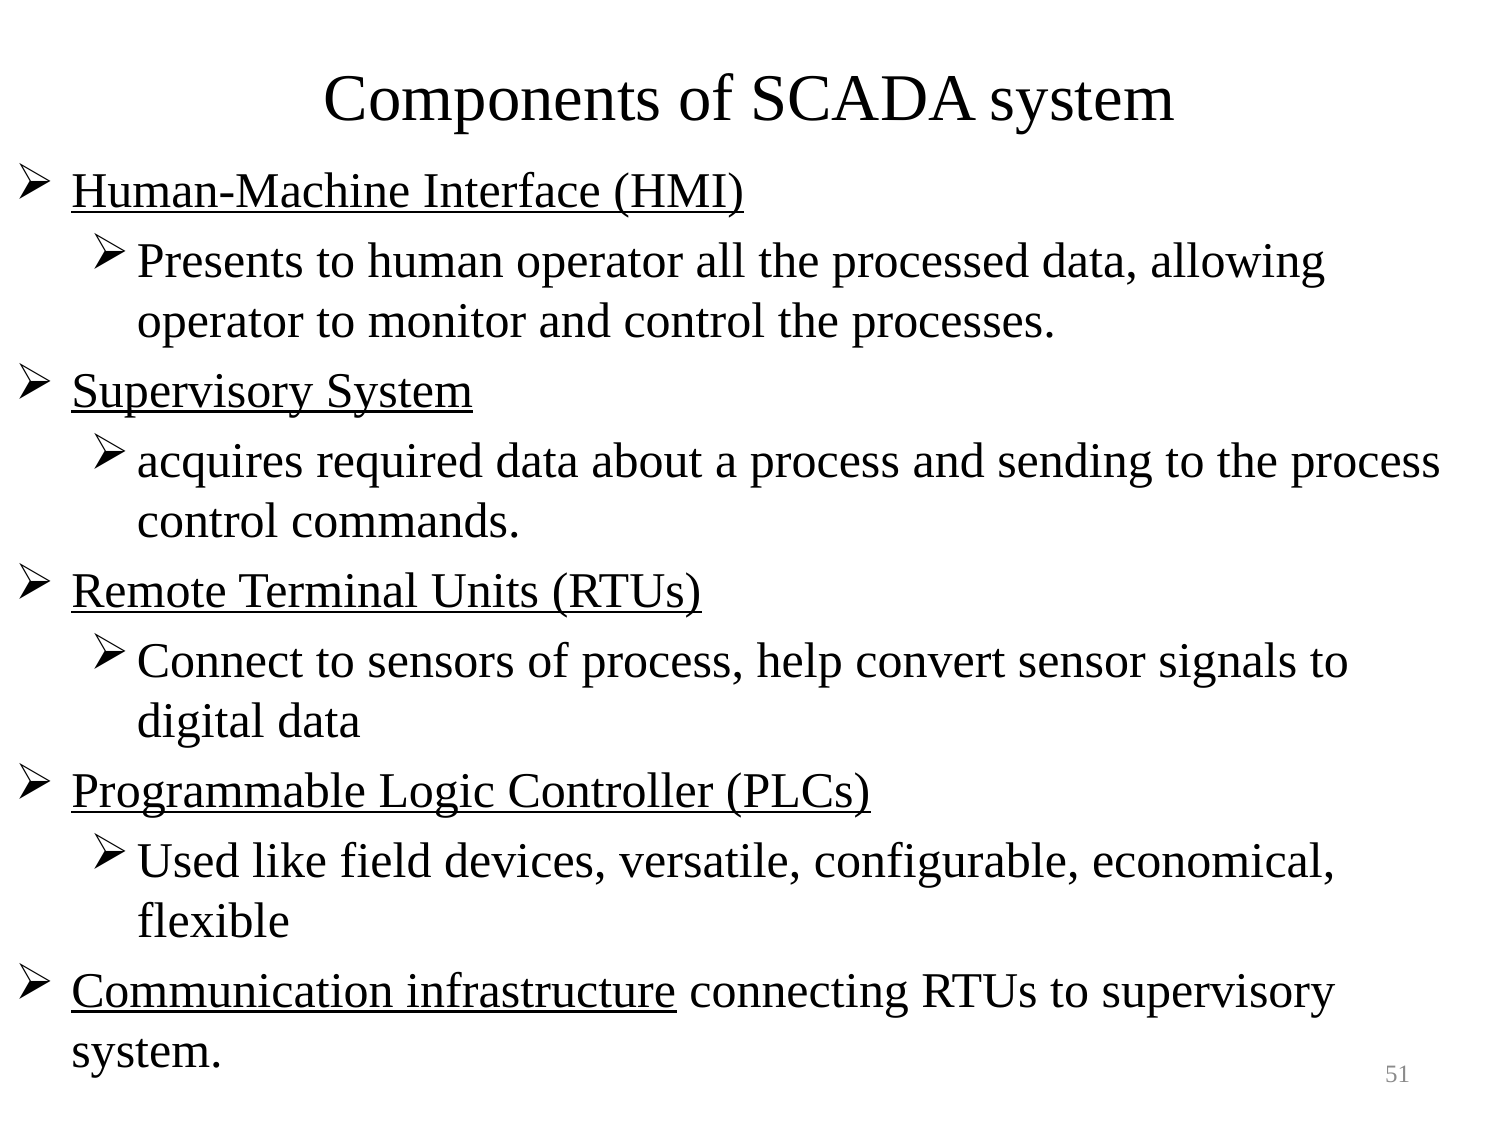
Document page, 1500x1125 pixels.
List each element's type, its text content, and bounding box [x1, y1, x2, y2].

list Human-Machine Interface (HMI) Presents to human operator all the processed data, allowing operator to monitor and control the processes. Supervisory System acquires required data about a process and sending to the process control commands. Remote Terminal Units (RTUs) Connect to sensors of process, help convert sensor signals to digital data Programmable Logic Controller (PLCs) Used like field devices, versatile, configurable, economical, flexible Communication infrastructure connecting RTUs to supervisory system. [0, 149, 1500, 1113]
title Components of SCADA system [75, 0, 1425, 149]
slide_number 51 [1074, 1042, 1425, 1103]
